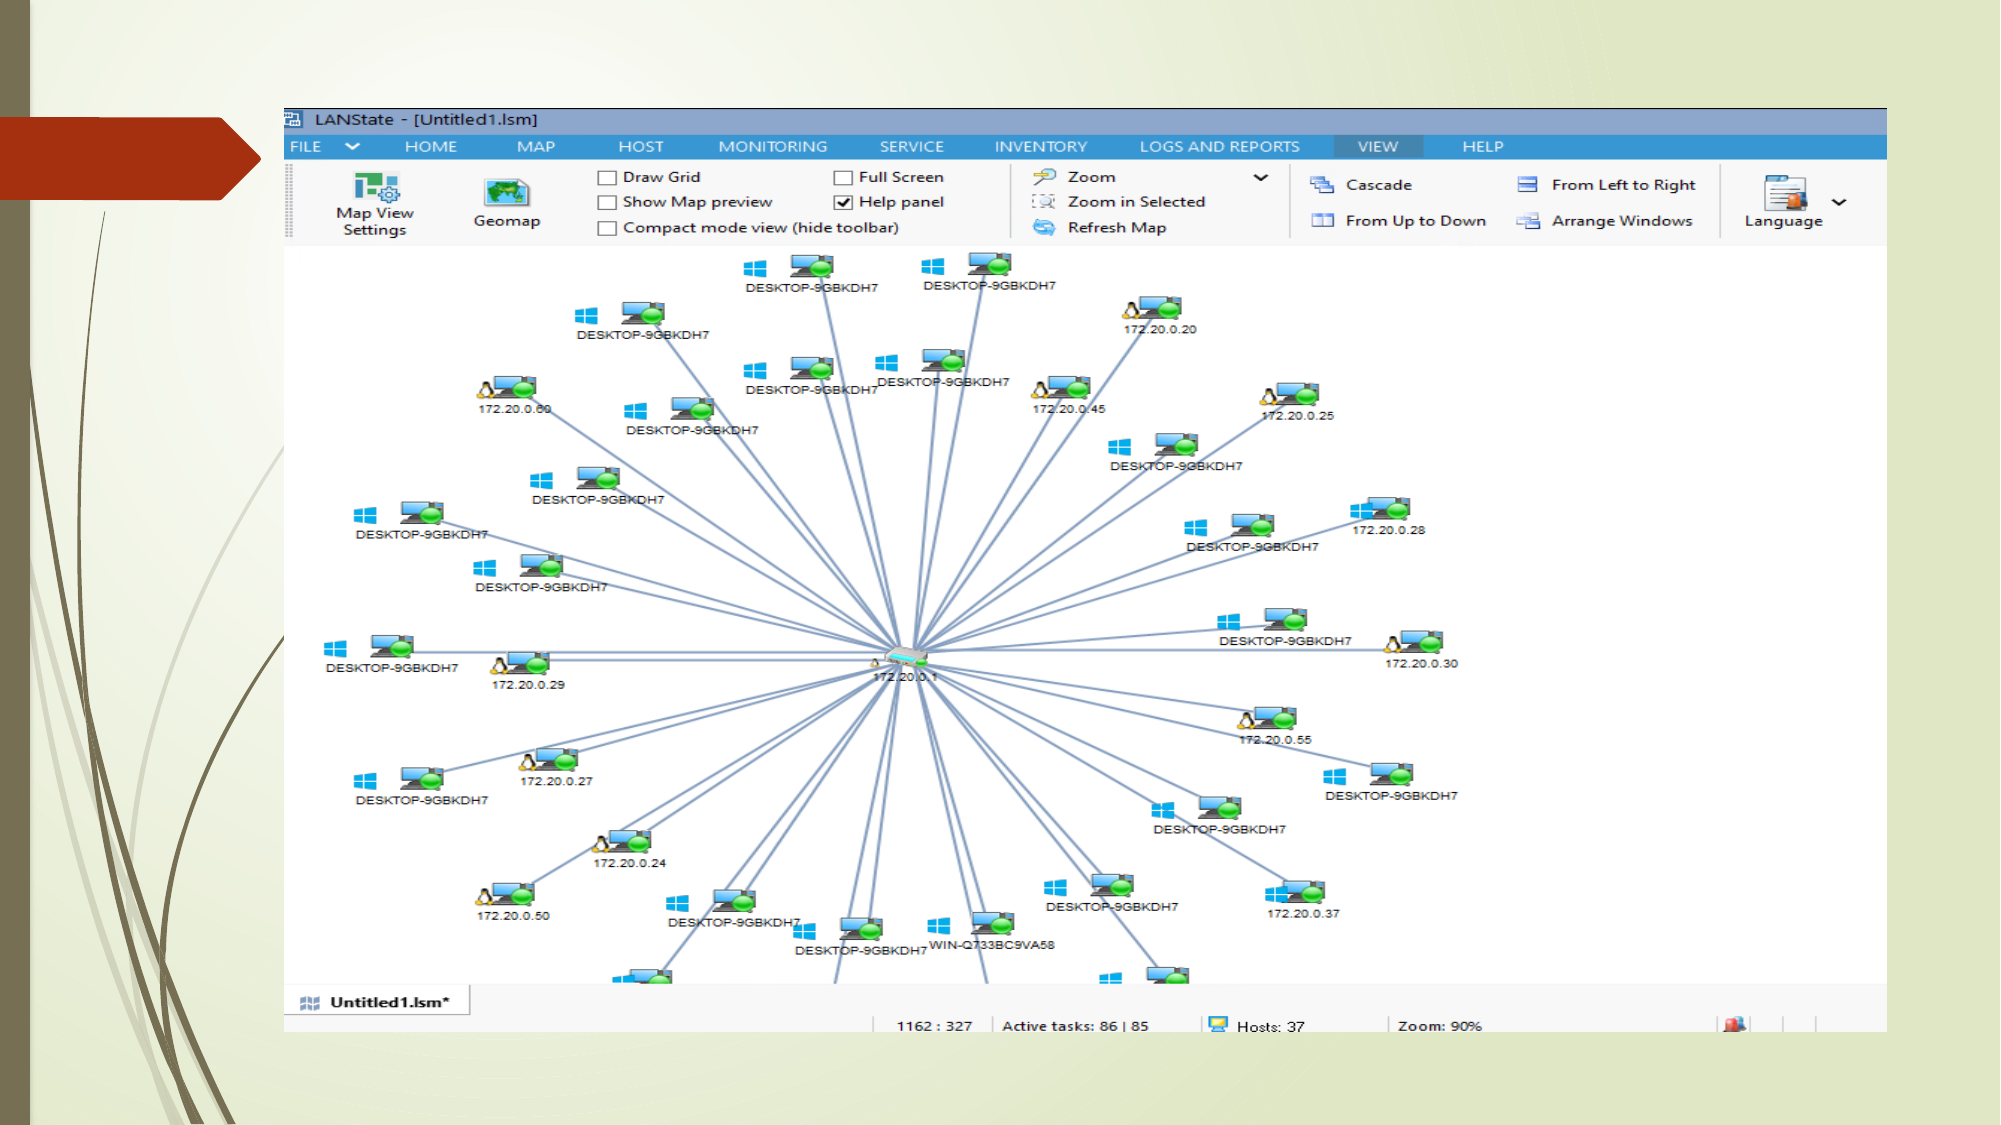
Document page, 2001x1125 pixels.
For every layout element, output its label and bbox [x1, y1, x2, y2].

picture [283, 108, 1888, 1032]
